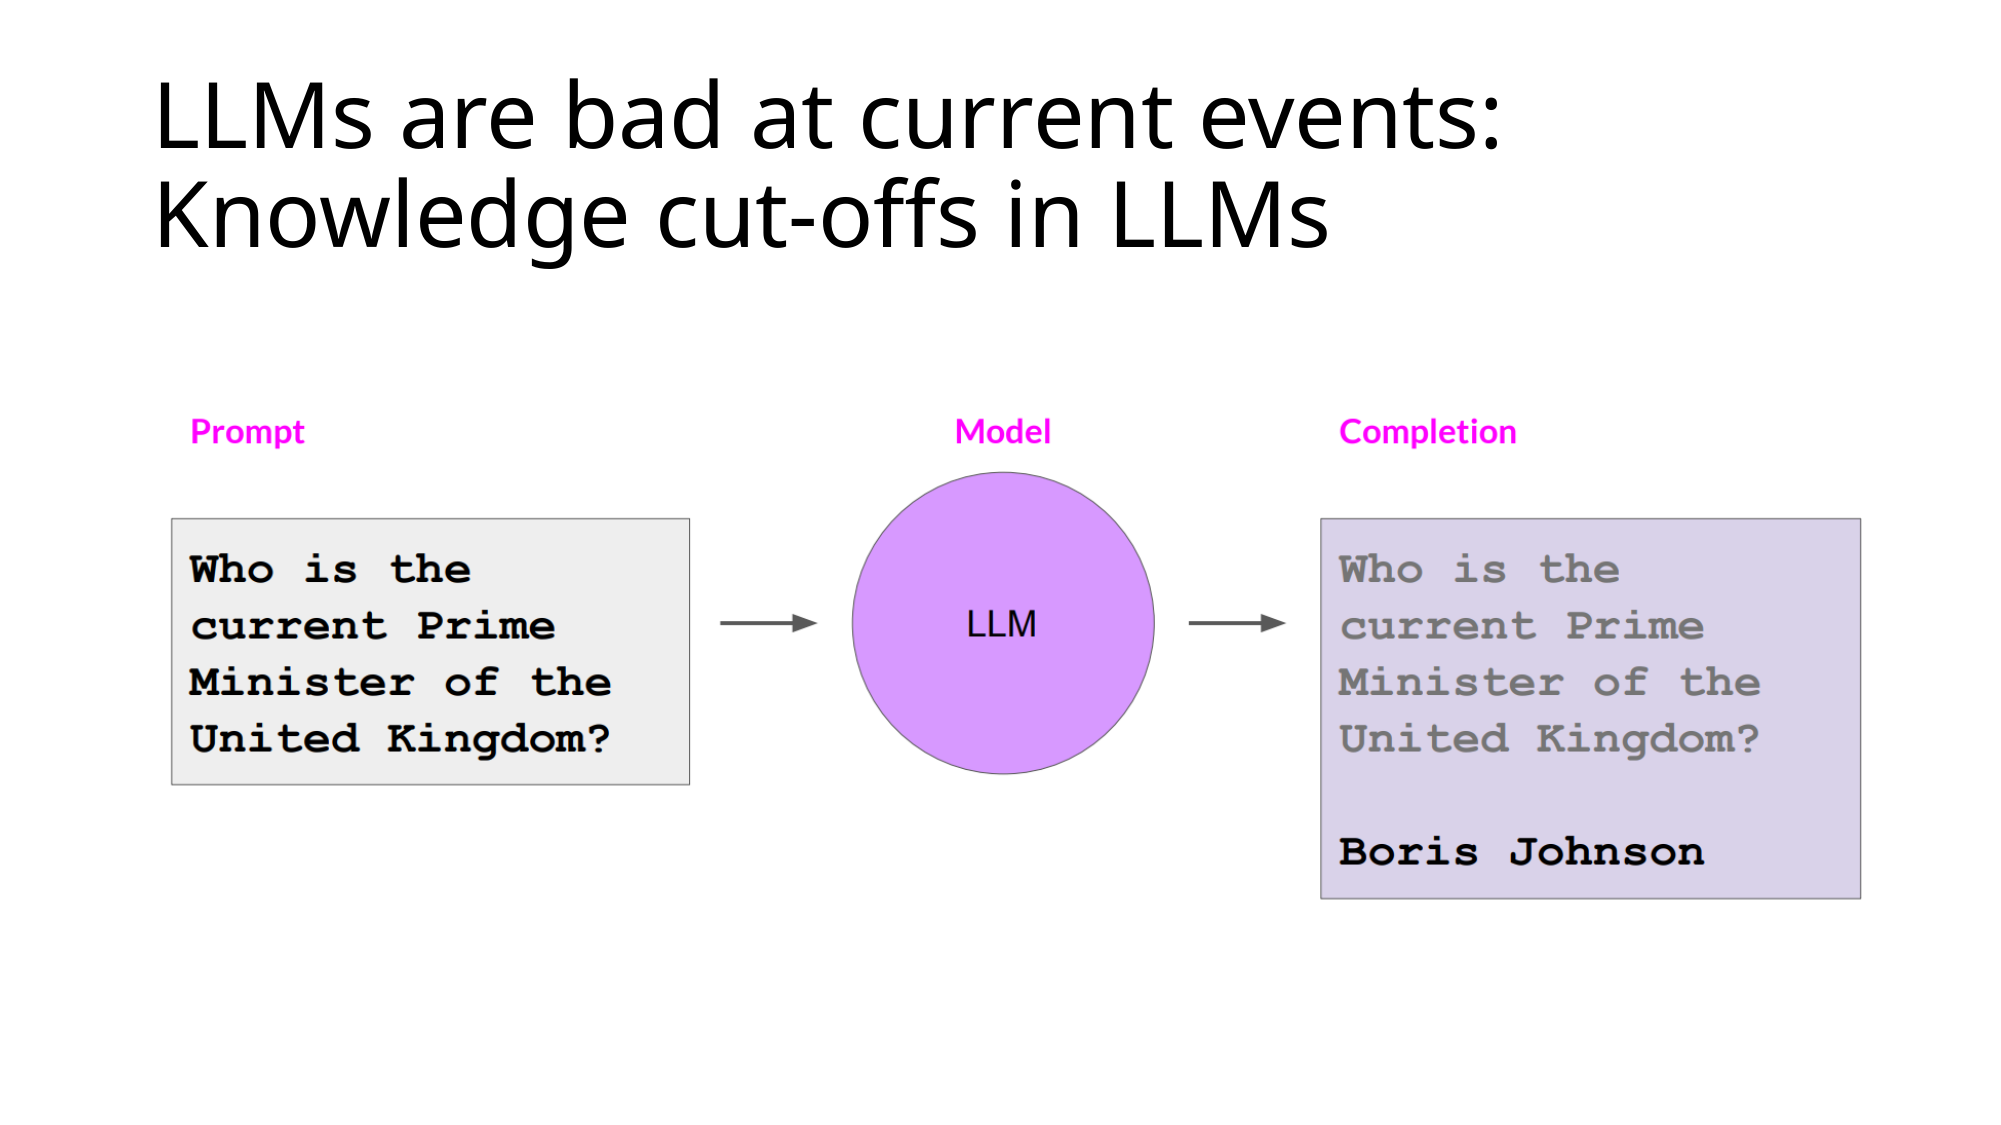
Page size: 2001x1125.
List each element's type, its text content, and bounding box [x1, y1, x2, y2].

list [137, 393, 1863, 919]
title LLMs are bad at current events: Knowledge cut-offs in LLMs [137, 59, 1863, 278]
